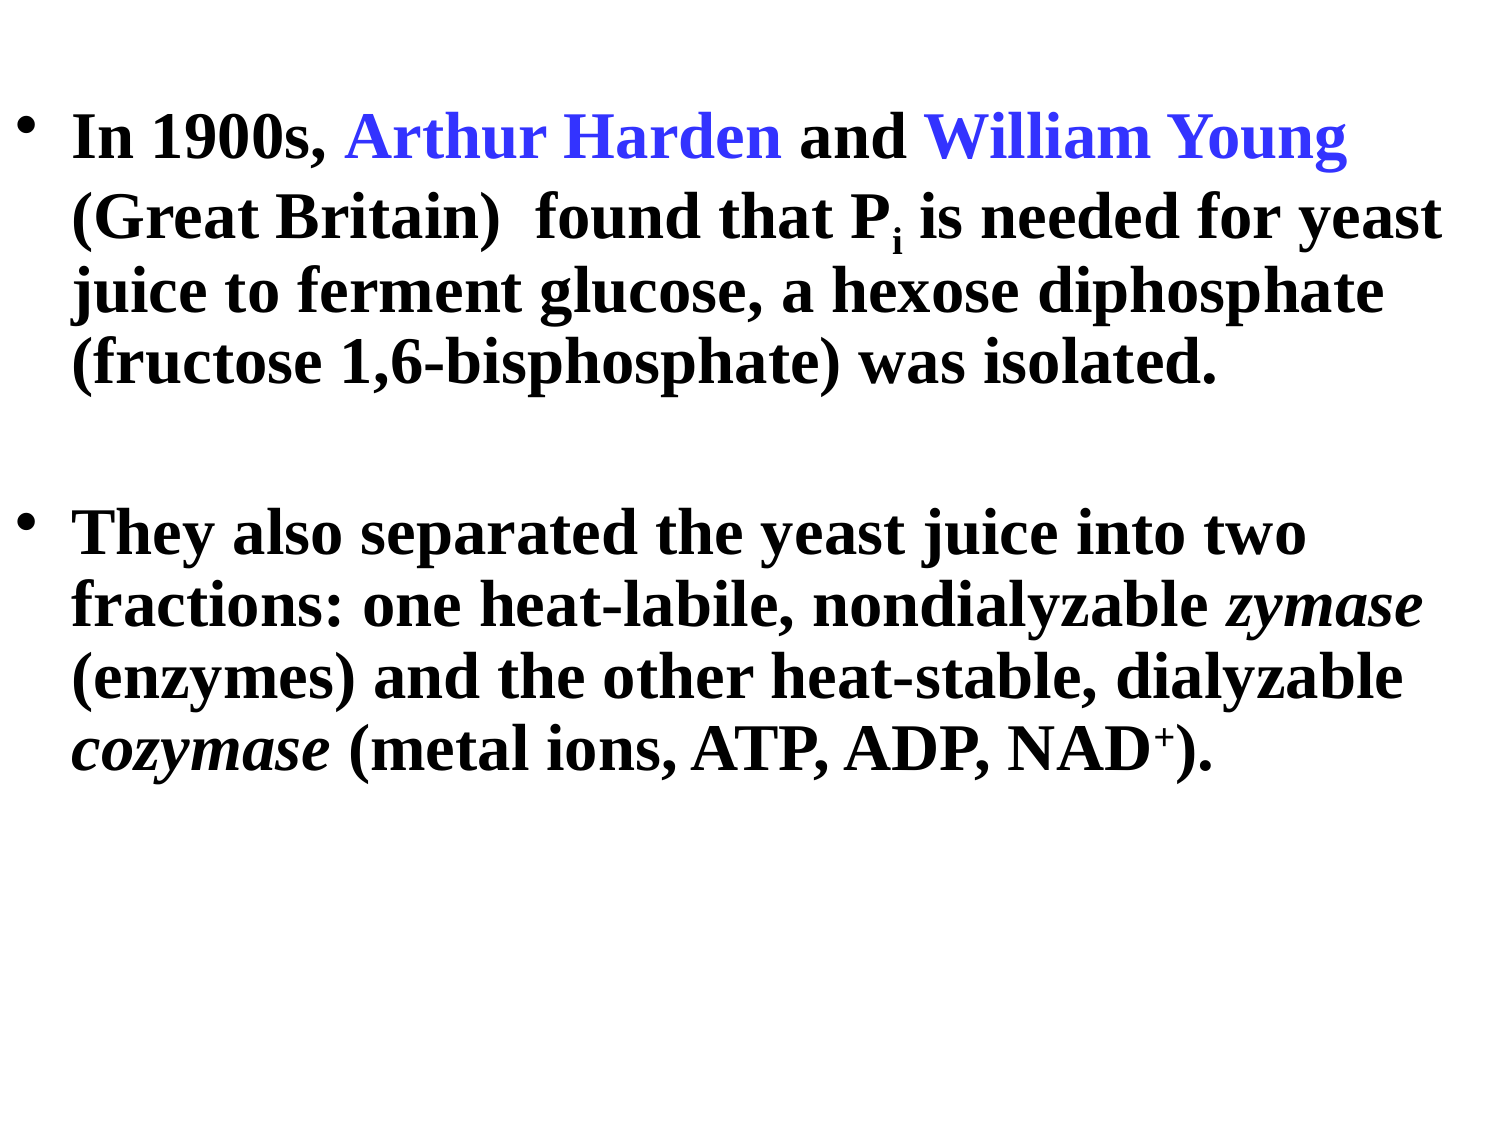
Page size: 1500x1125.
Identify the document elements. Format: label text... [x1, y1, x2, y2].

list In 1900s, Arthur Harden and William Young (Great Britain) found that Pi is needed for yeast juice to ferment glucose, a hexose diphosphate (fructose 1,6-bisphosphate) was isolated. They also separated the yeast juice into two fractions: one heat-labile, nondialyzable zymase (enzymes) and the other heat-stable, dialyzable cozymase (metal ions, ATP, ADP, NAD+). [0, 0, 1500, 676]
